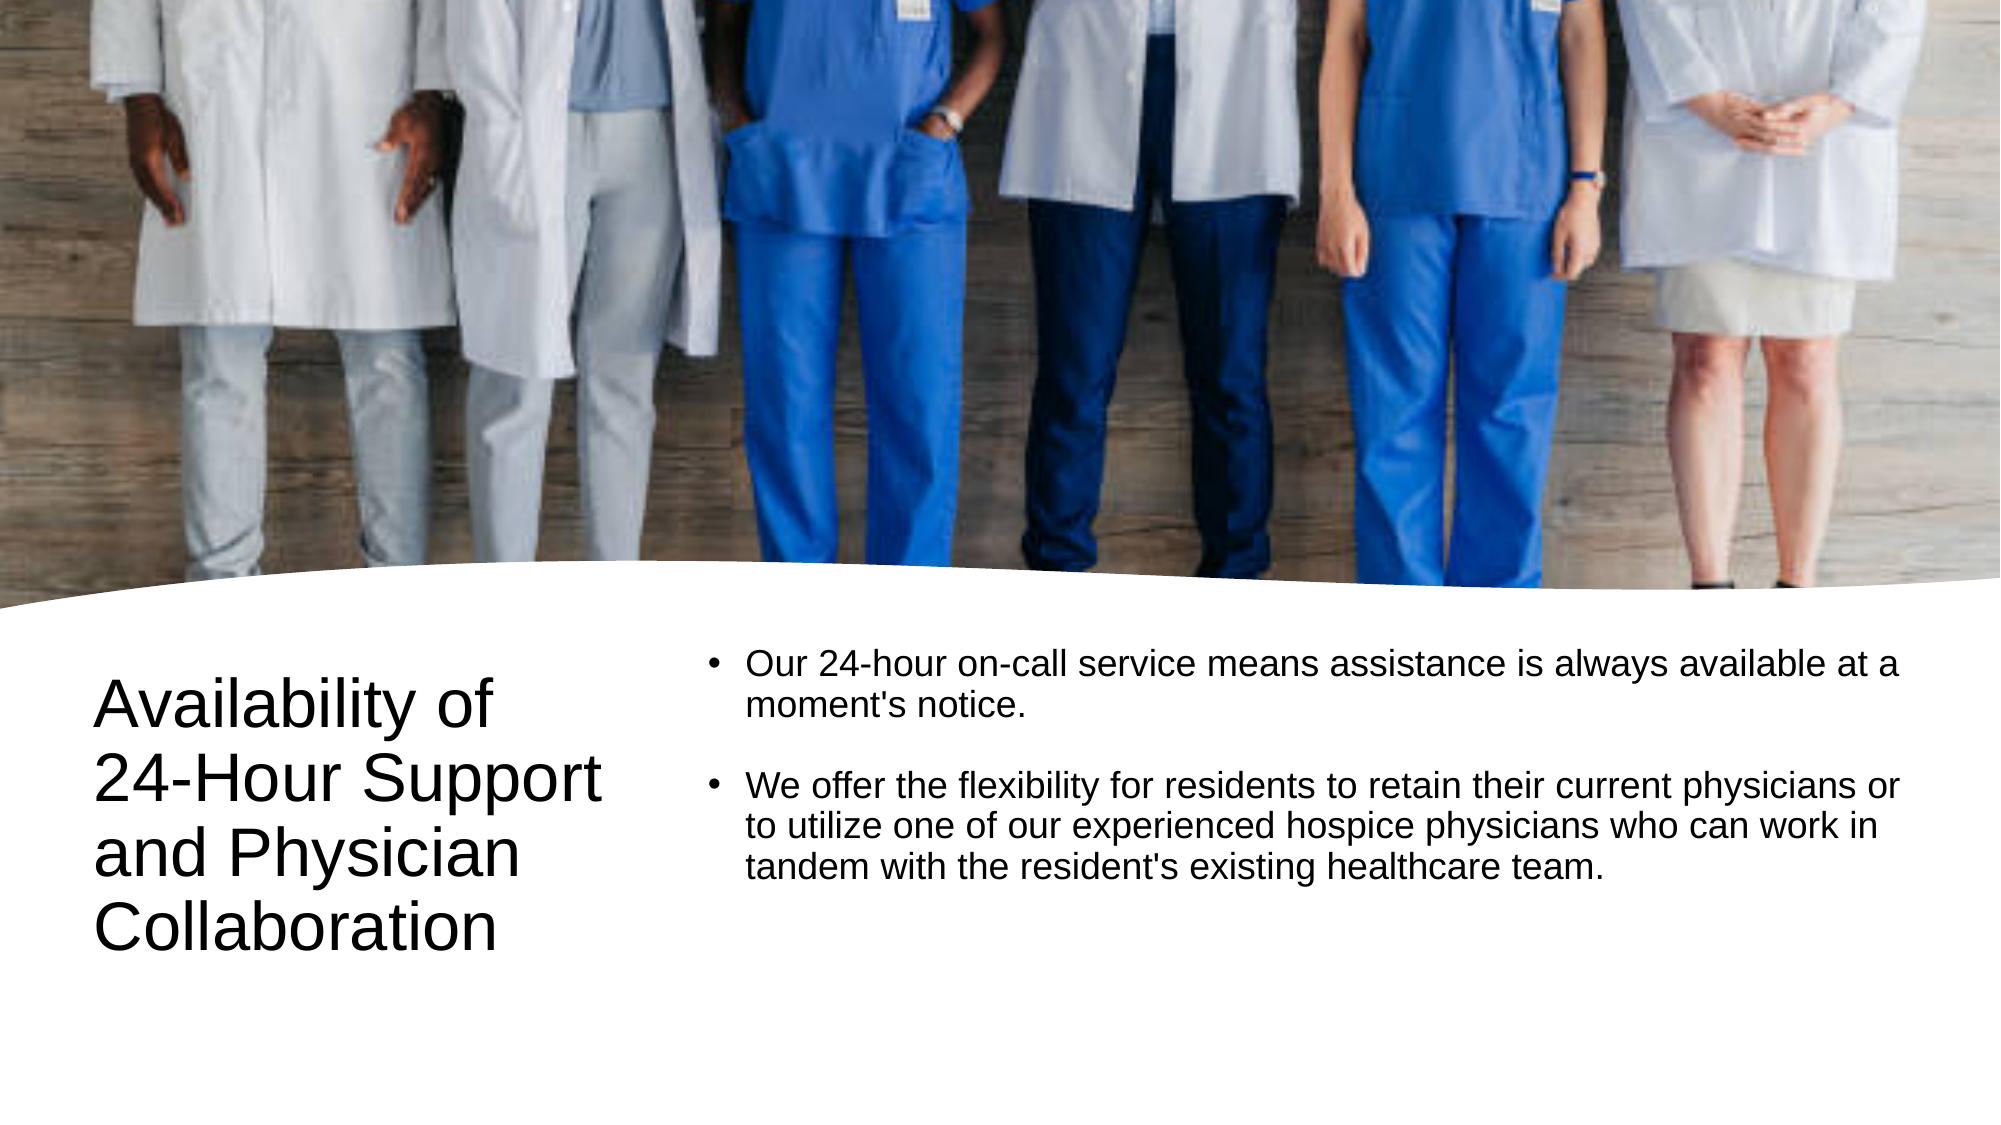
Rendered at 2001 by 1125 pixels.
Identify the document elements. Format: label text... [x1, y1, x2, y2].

list Our 24-hour on-call service means assistance is always available at a moment's notice. We offer the flexibility for residents to retain their current physicians or to utilize one of our experienced hospice physicians who can work in tandem with the resident's existing healthcare team. [692, 615, 1921, 1018]
picture [0, 0, 2000, 610]
title Availability of 24-Hour Support and Physician Collaboration [78, 615, 619, 1018]
